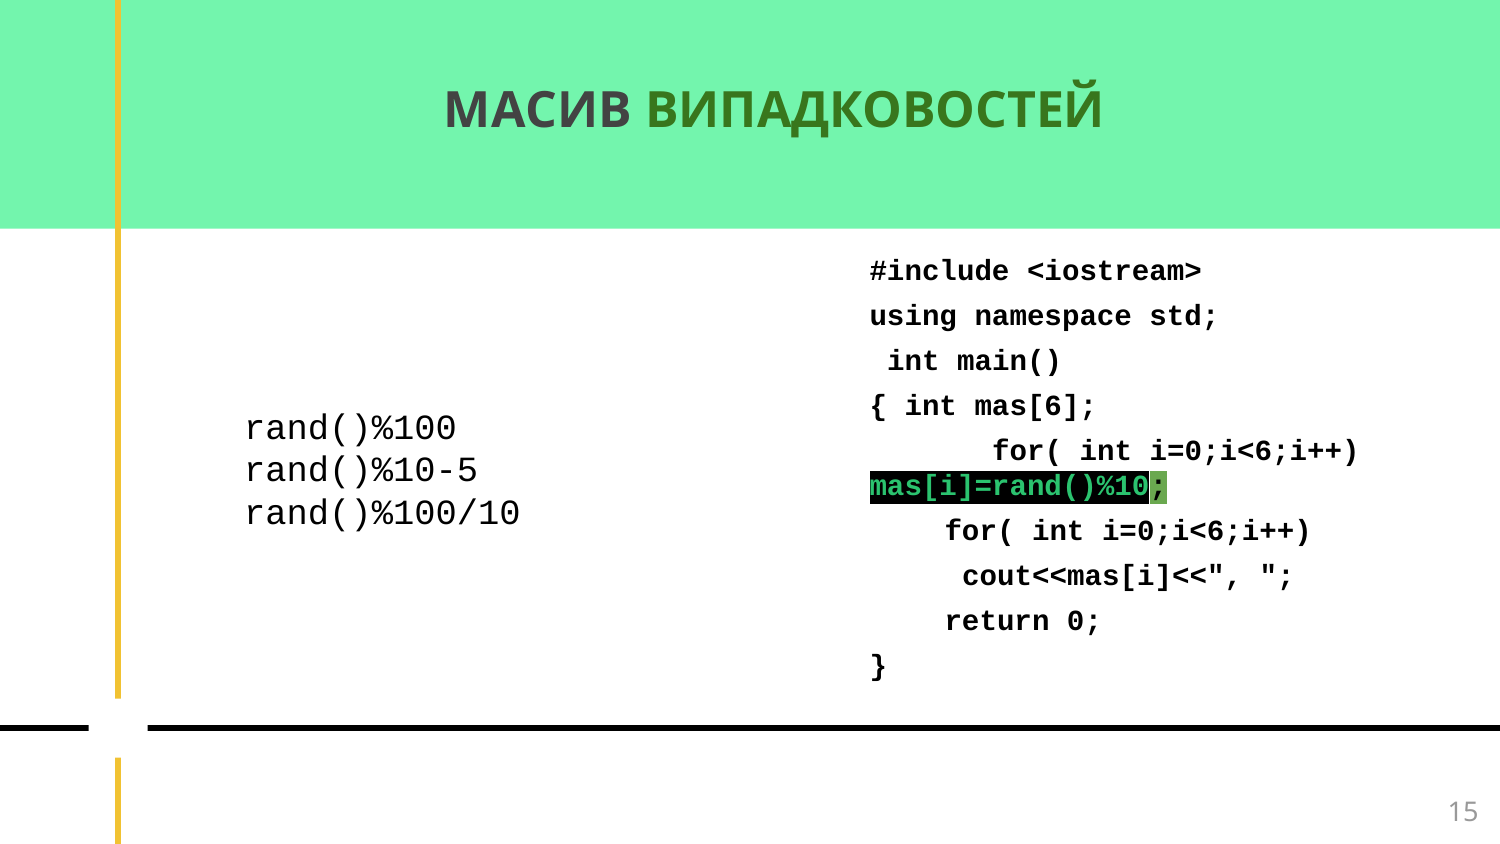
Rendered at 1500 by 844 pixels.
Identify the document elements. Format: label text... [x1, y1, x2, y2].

slide_number ‹#› [1403, 779, 1494, 844]
title МАСИВ ВИПАДКОВОСТЕЙ [98, 62, 1451, 169]
text_box rand()%100 rand()%10-5 rand()%100/10 [229, 388, 557, 587]
text_box #include <iostream> using namespace std; int main() { int mas[6]; for( int i=0;i<6;i++) mas[i]=rand()%10; for( int i=0;i<6;i++) cout<<mas[i]<<", "; return 0; } [854, 243, 1420, 805]
